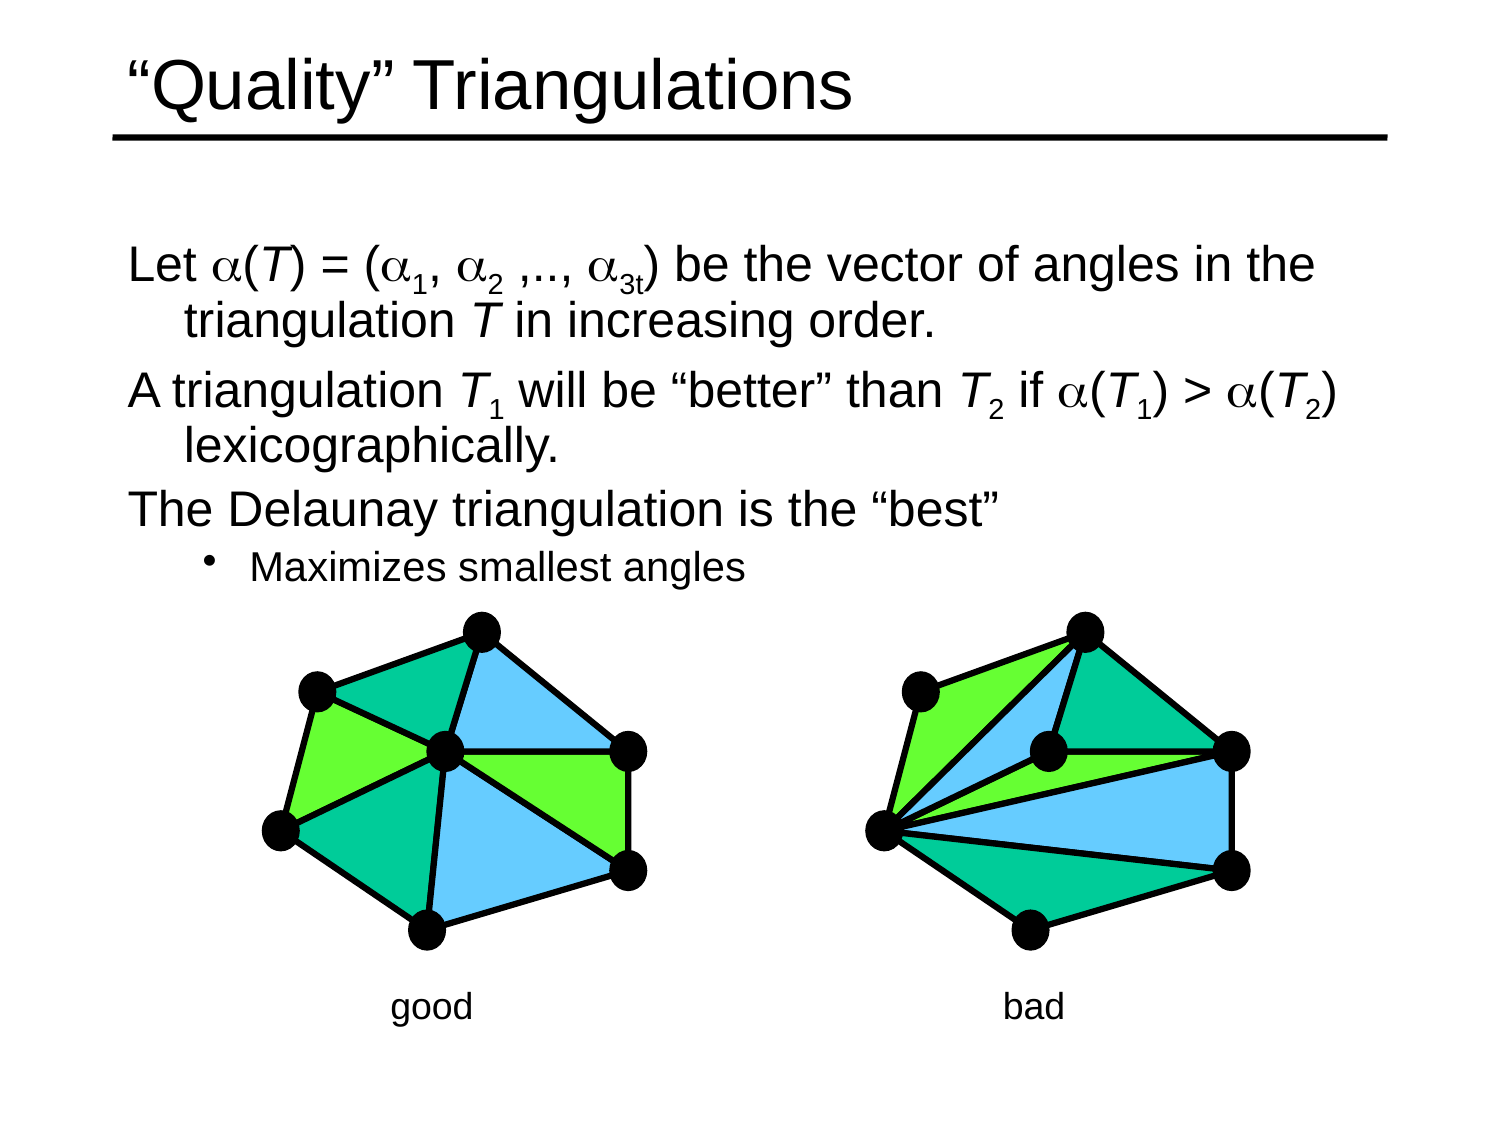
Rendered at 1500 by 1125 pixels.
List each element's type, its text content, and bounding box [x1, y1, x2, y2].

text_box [262, 612, 1251, 951]
title “Quality” Triangulations [112, 12, 1388, 150]
text_box good [375, 974, 489, 1035]
list Let (T) = (1, 2 ,.., 3t) be the vector of angles in the triangulation T in increasing order. A triangulation T1 will be “better” than T2 if (T1) > (T2) lexicographically. The Delaunay triangulation is the “best” Maximizes smallest angles [112, 224, 1400, 613]
text_box bad [987, 974, 1080, 1035]
